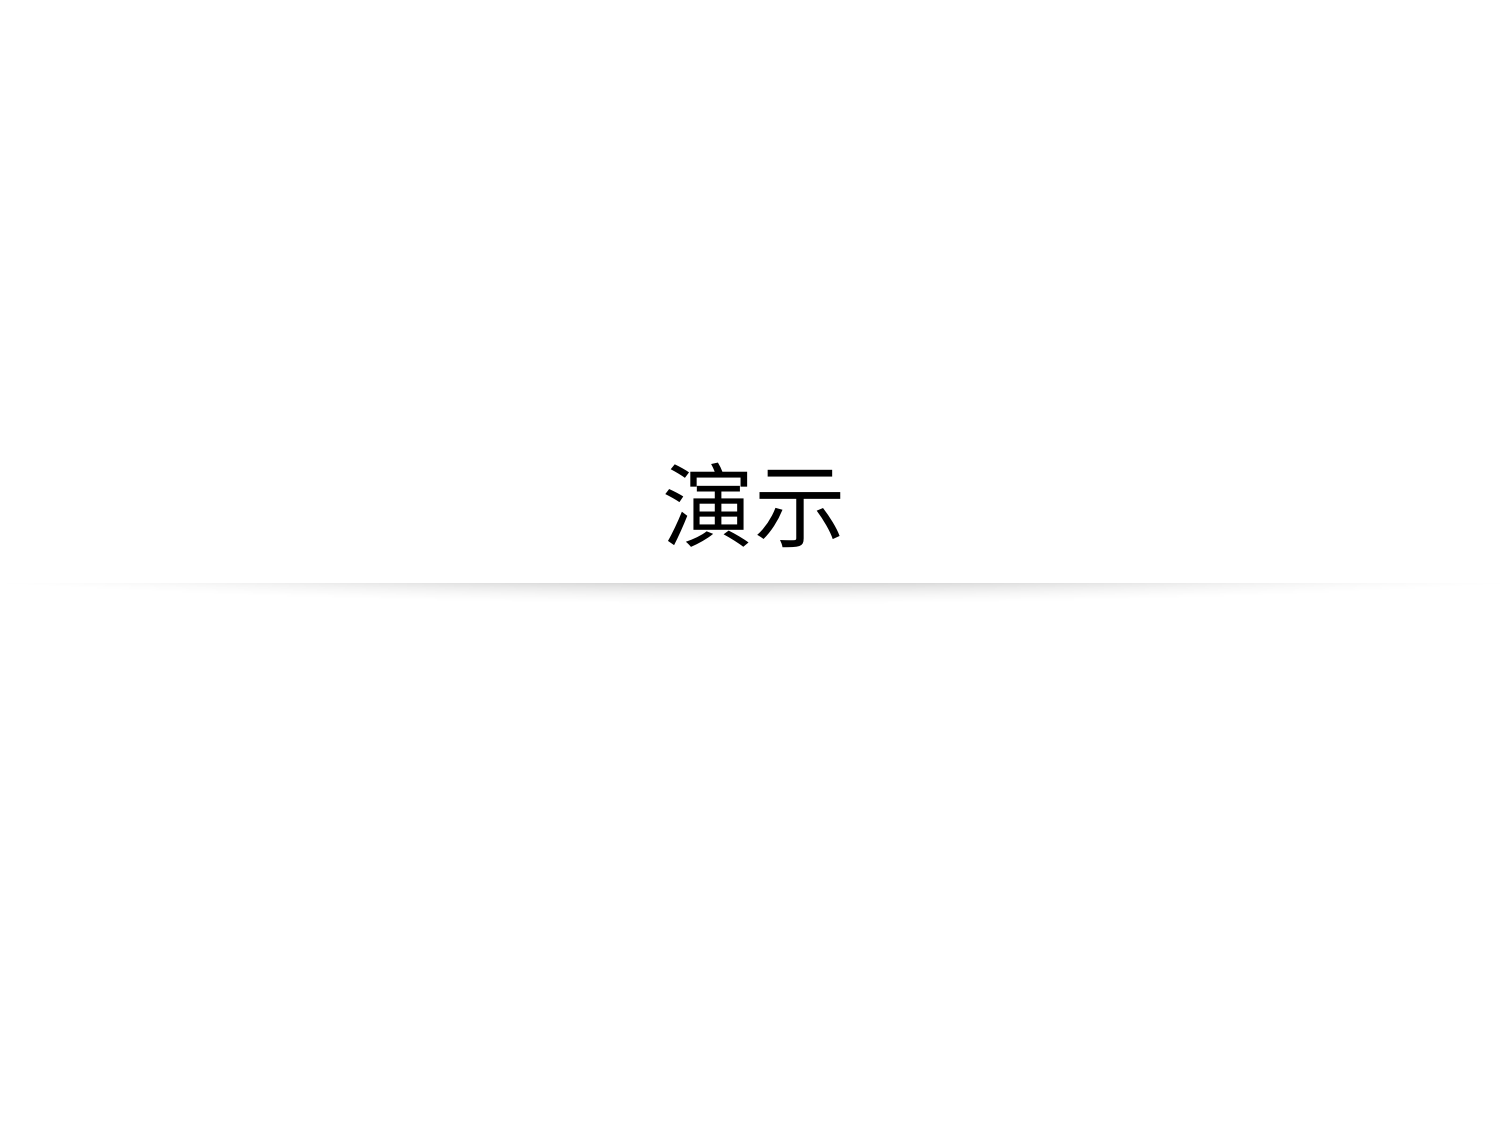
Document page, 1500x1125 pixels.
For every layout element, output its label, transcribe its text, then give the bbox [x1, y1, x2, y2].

title 演示 [90, 426, 1419, 581]
picture [4, 583, 1500, 604]
